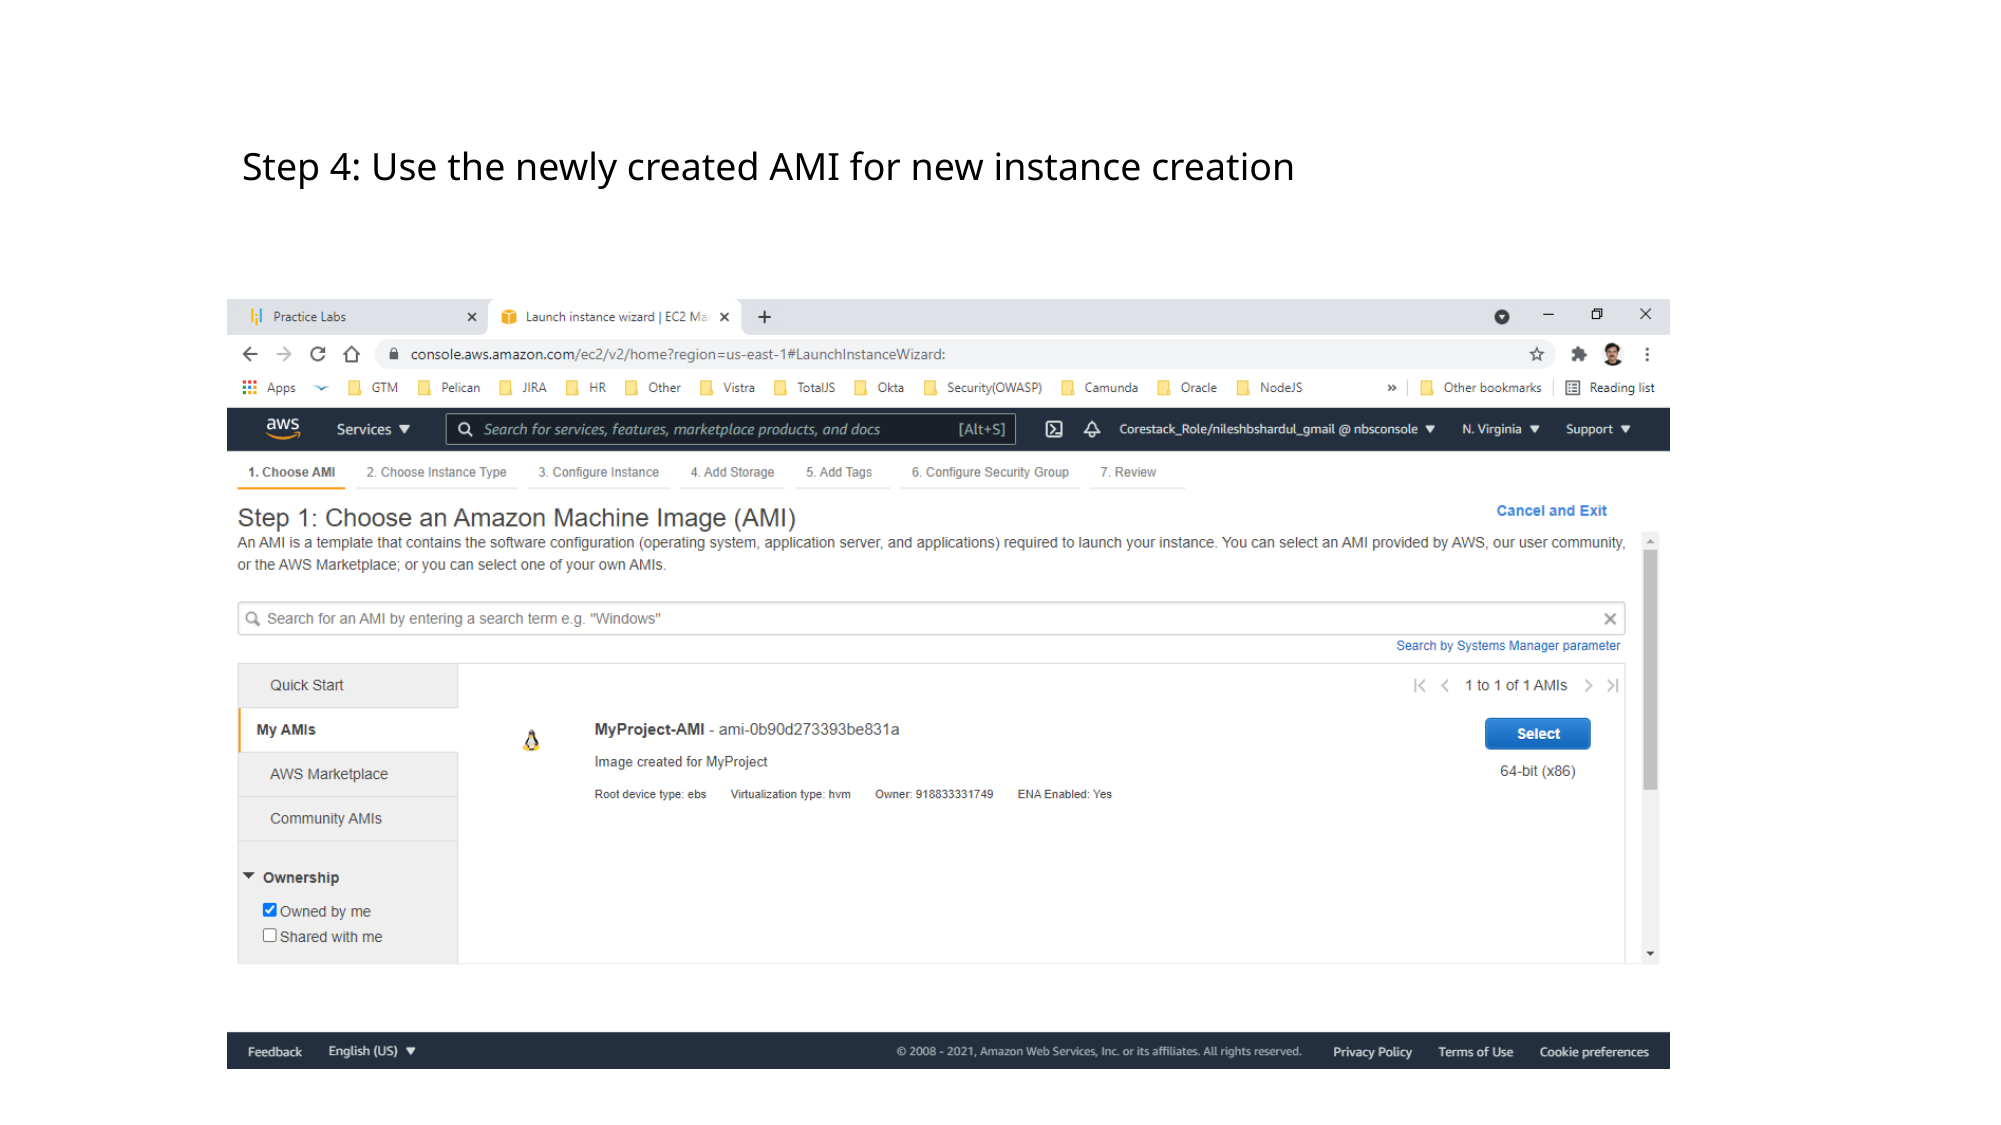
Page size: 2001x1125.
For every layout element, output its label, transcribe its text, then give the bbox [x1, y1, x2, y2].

title Step 4: Use the newly created AMI for new instance creation [227, 59, 1863, 278]
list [226, 299, 1670, 1069]
